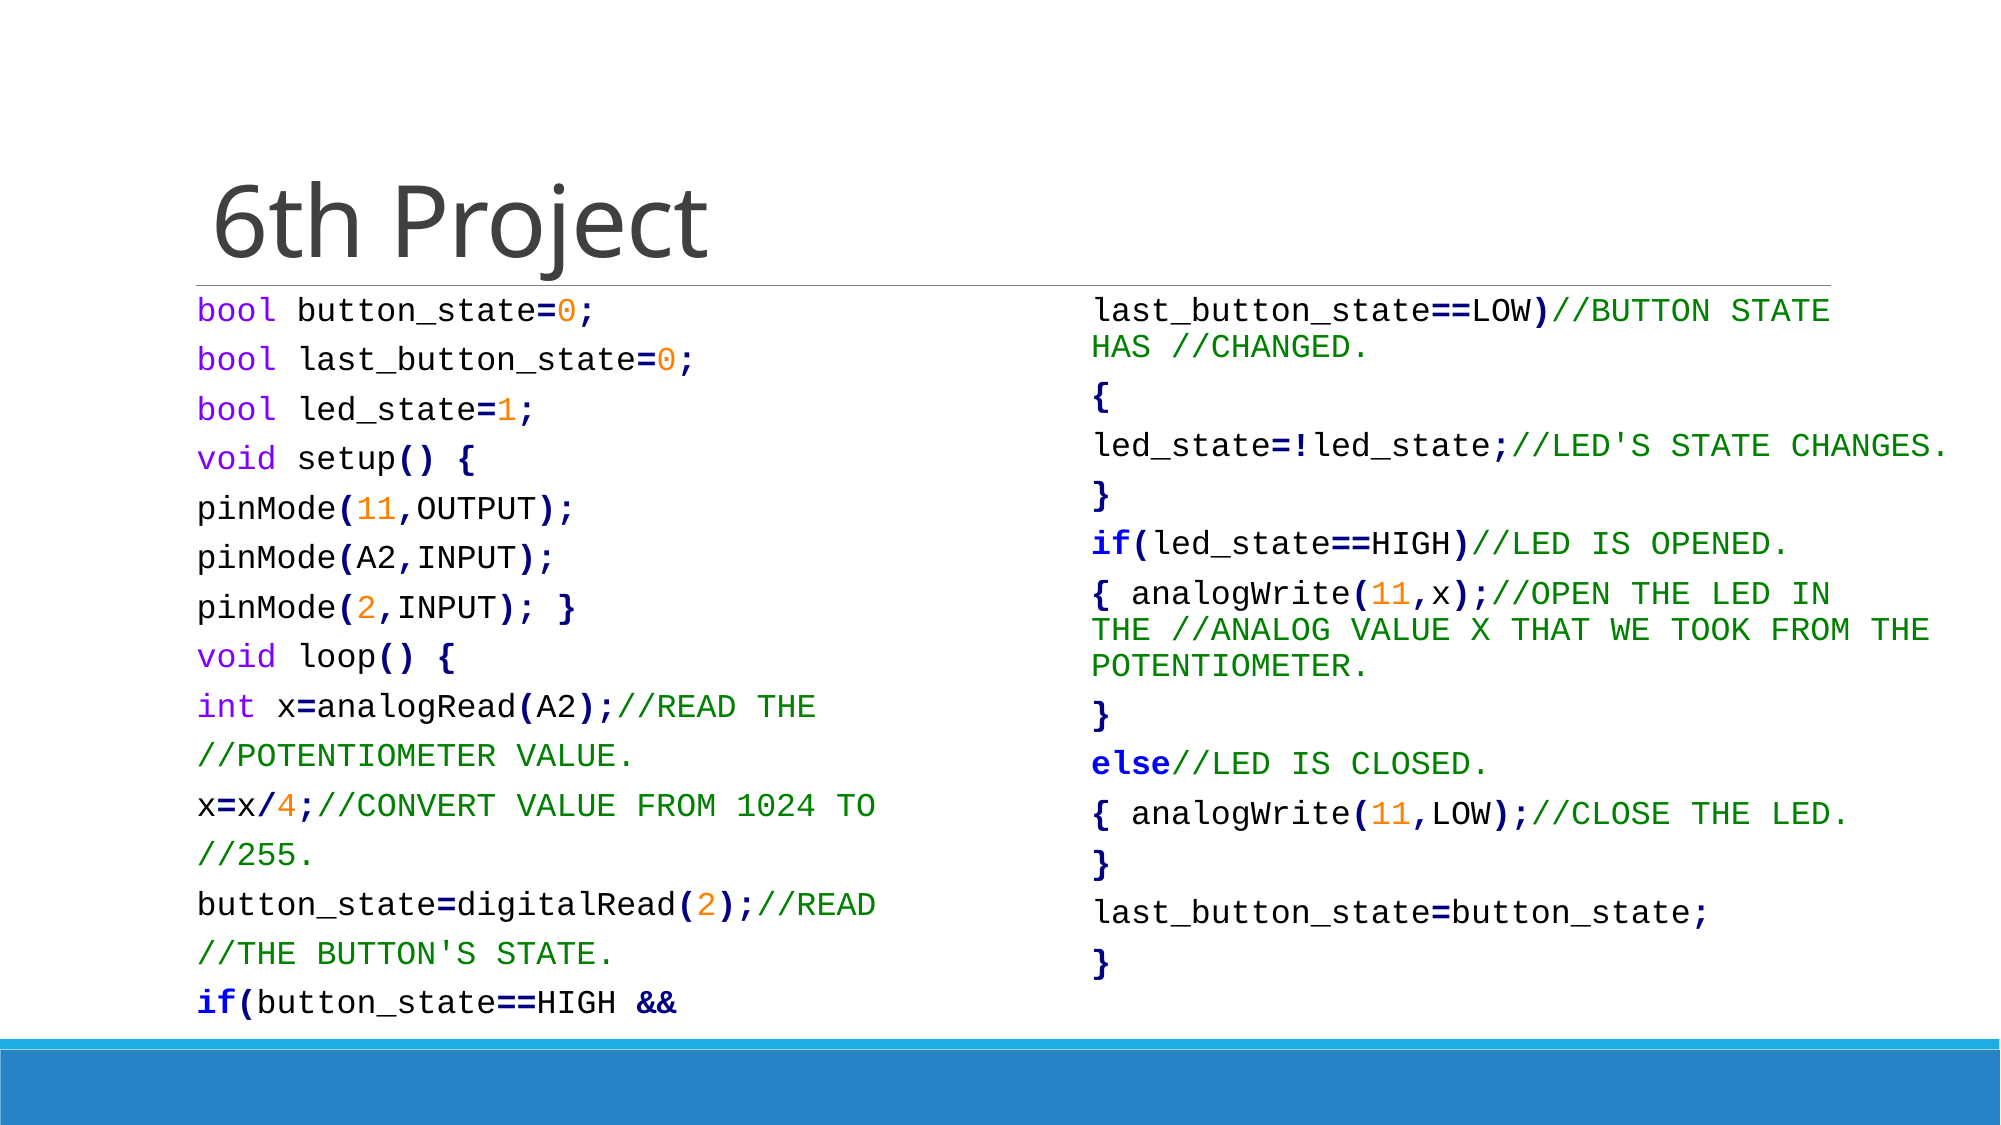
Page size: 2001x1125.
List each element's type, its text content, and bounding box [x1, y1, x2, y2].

title 6th Project [196, 47, 1830, 285]
list bool button_state=0; bool last_button_state=0; bool led_state=1; void setup() { pinMode(11,OUTPUT); pinMode(A2,INPUT); pinMode(2,INPUT); } void loop() { int x=analogRead(A2);//READ THE //POTENTIOMETER VALUE. x=x/4;//CONVERT VALUE FROM 1024 TO //255. button_state=digitalRead(2);//READ //THE BUTTON'S STATE. if(button_state==HIGH && last_button_state==LOW)//BUTTON STATE HAS //CHANGED. { led_state=!led_state;//LED'S STATE CHANGES. } if(led_state==HIGH)//LED IS OPENED. { analogWrite(11,x);//OPEN THE LED IN THE //ANALOG VALUE X THAT WE TOOK FROM THE POTENTIOMETER. } else//LED IS CLOSED. { analogWrite(11,LOW);//CLOSE THE LED. } last_button_state=button_state; } [196, 285, 1986, 1043]
